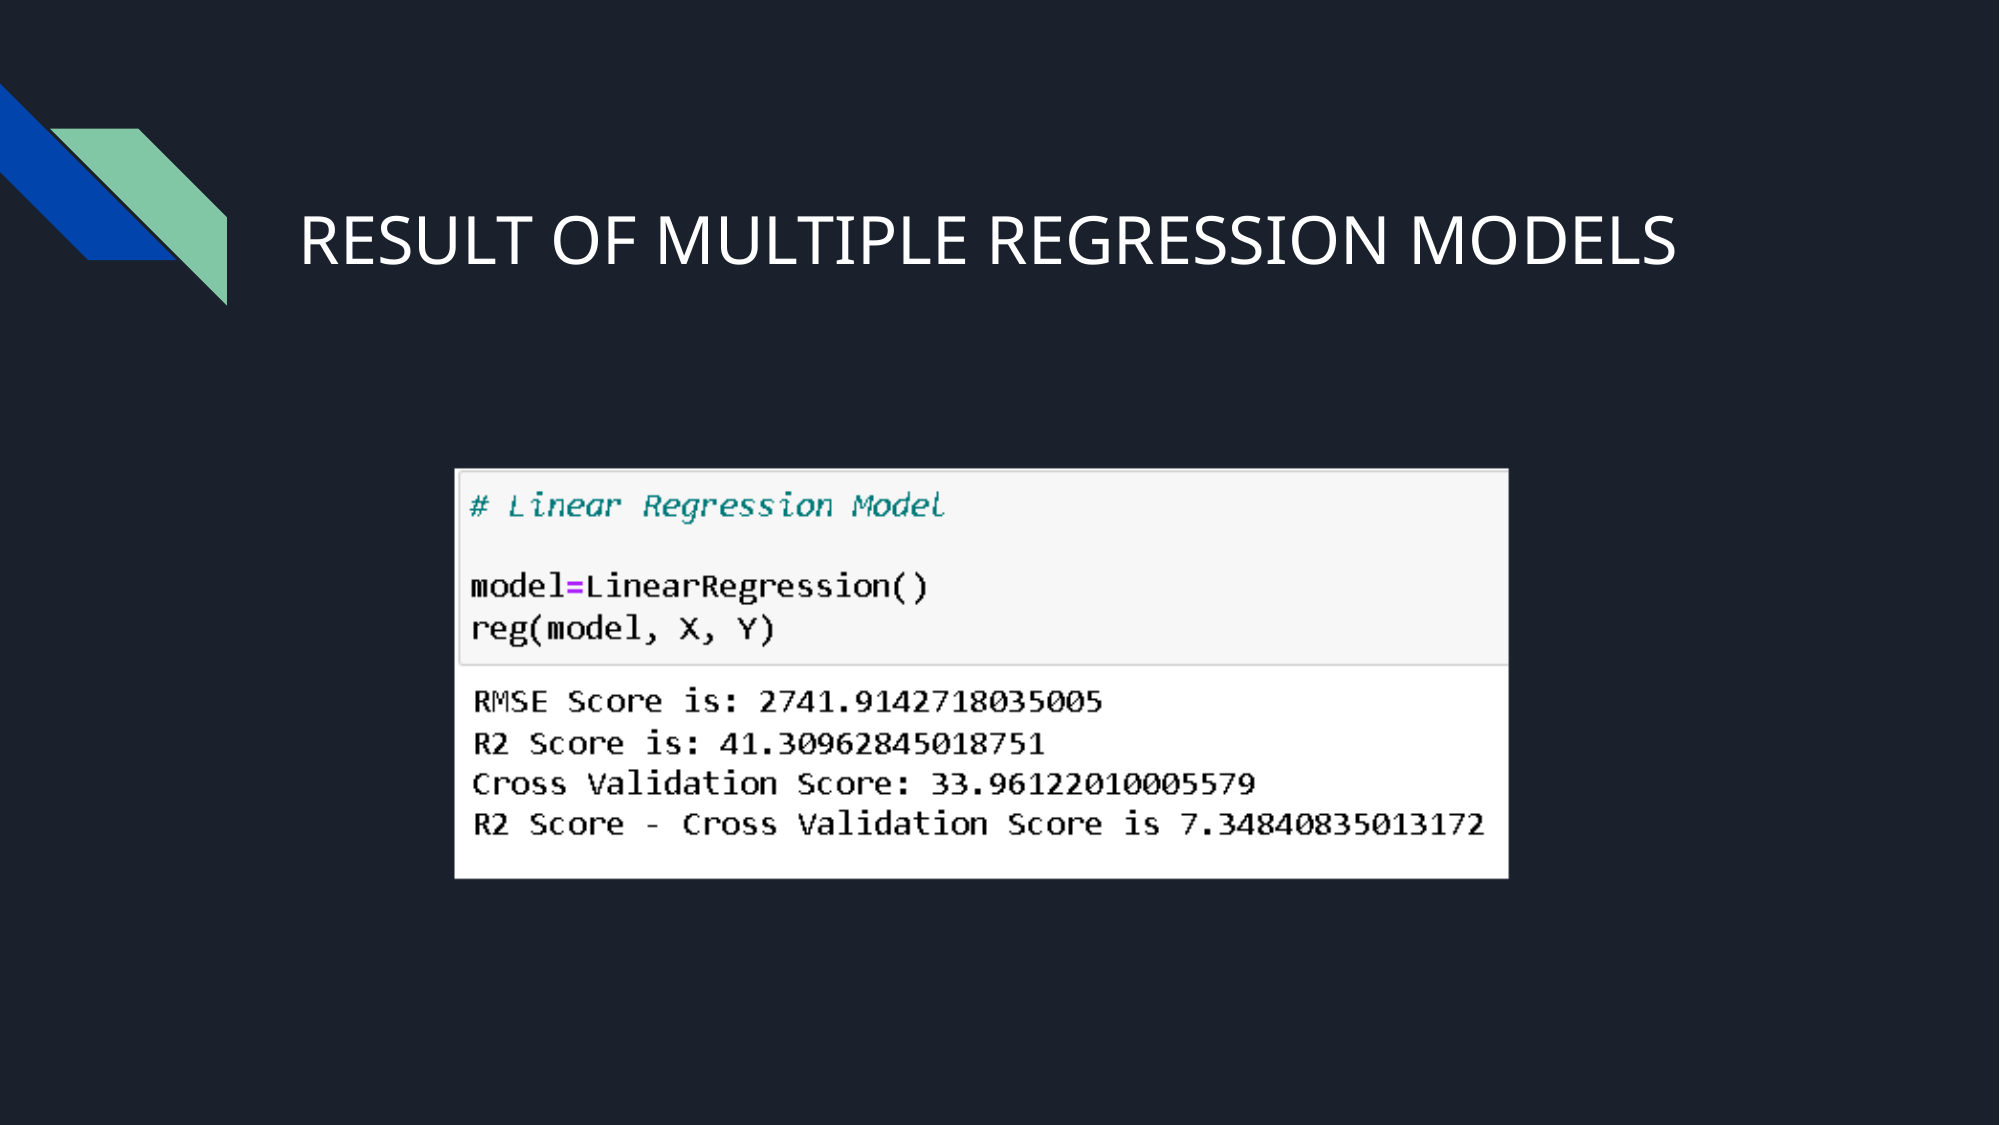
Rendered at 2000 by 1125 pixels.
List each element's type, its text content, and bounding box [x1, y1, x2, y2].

picture [86, 374, 1888, 976]
title RESULT OF MULTIPLE REGRESSION MODELS [283, 86, 1823, 287]
